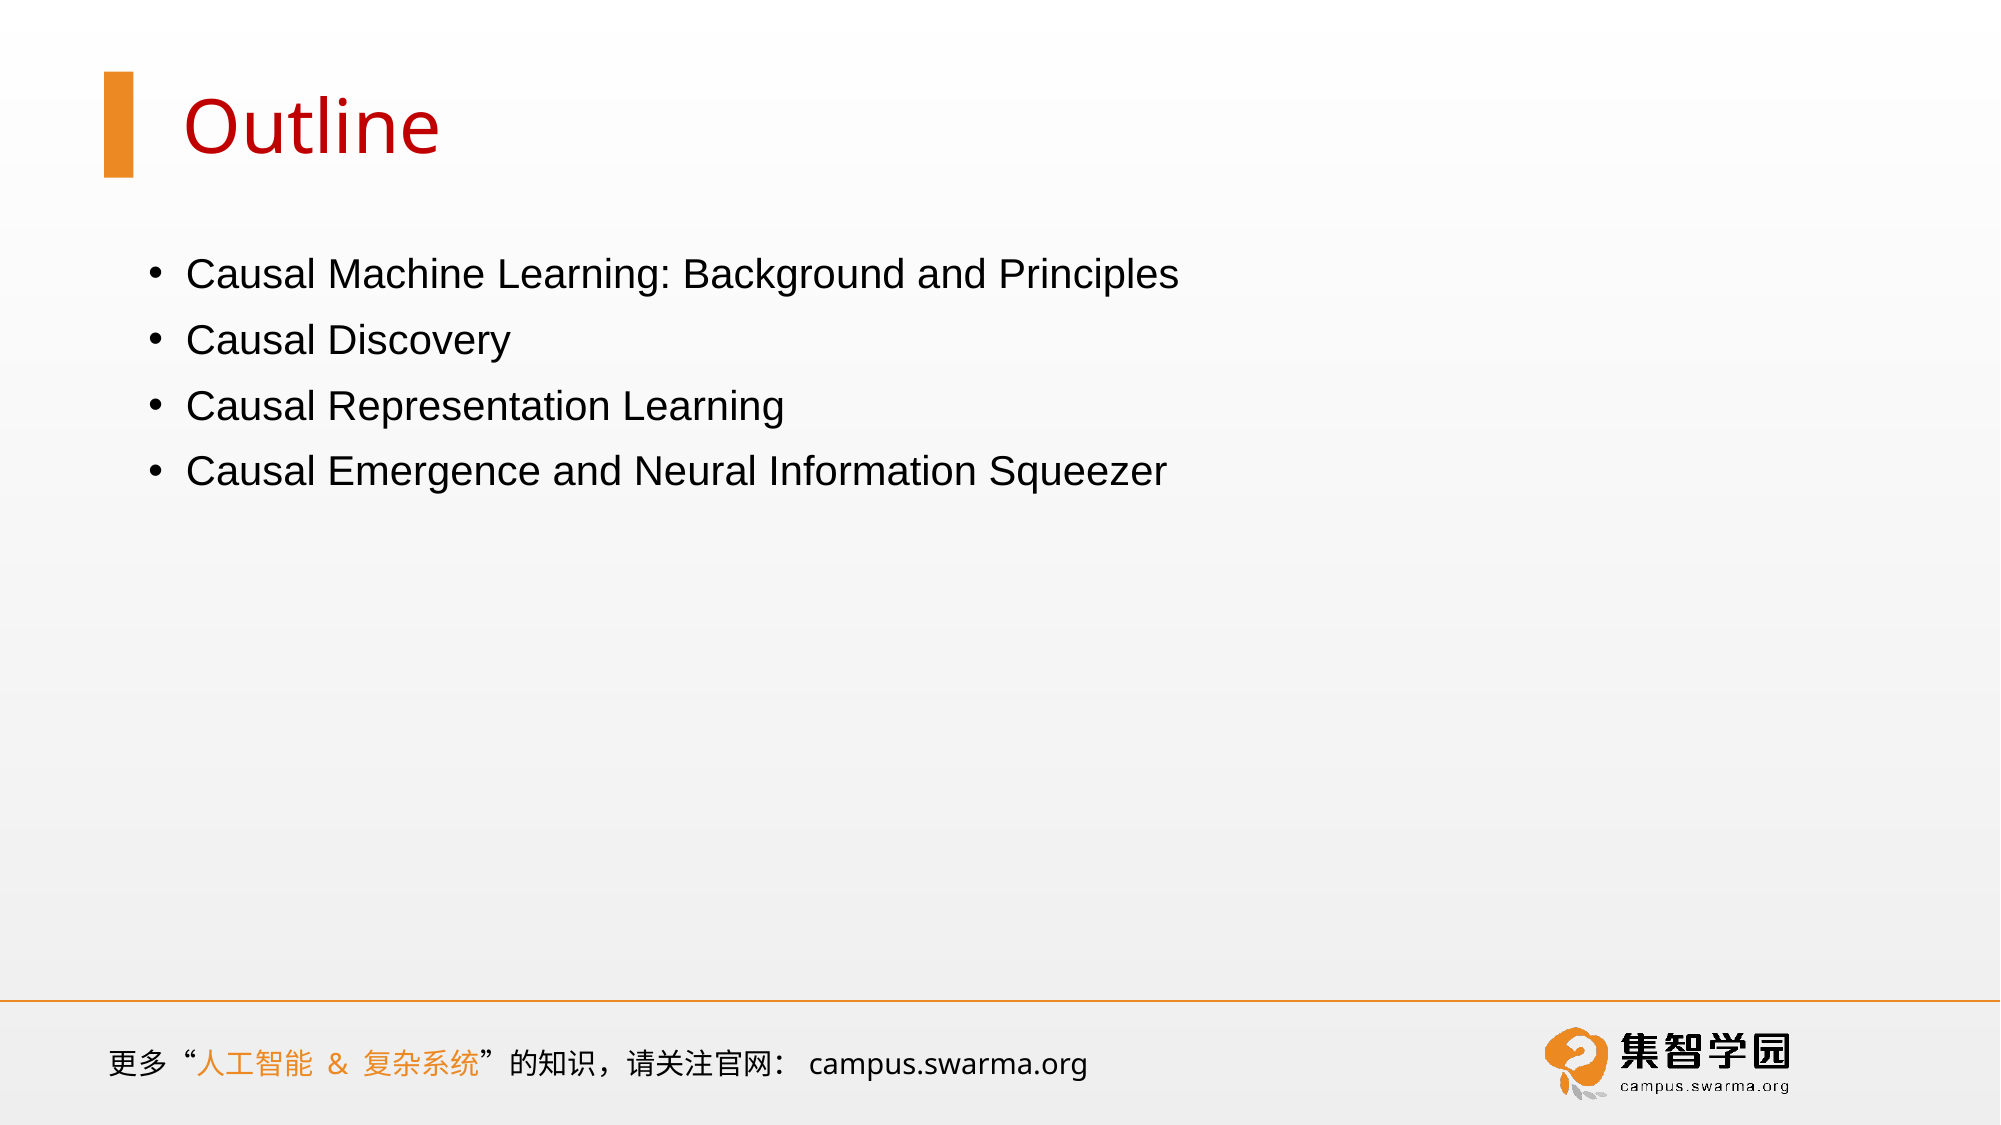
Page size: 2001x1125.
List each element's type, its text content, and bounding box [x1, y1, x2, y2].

picture [1527, 963, 1811, 1125]
text_box Causal Machine Learning: Background and Principles Causal Discovery Causal Representation Learning Causal Emergence and Neural Information Squeezer [133, 244, 1910, 880]
text_box [103, 70, 135, 179]
text_box Outline [168, 71, 1246, 177]
text_box 更多“人工智能 & 复杂系统”的知识，请关注官网：campus.swarma.org [94, 1038, 1273, 1088]
